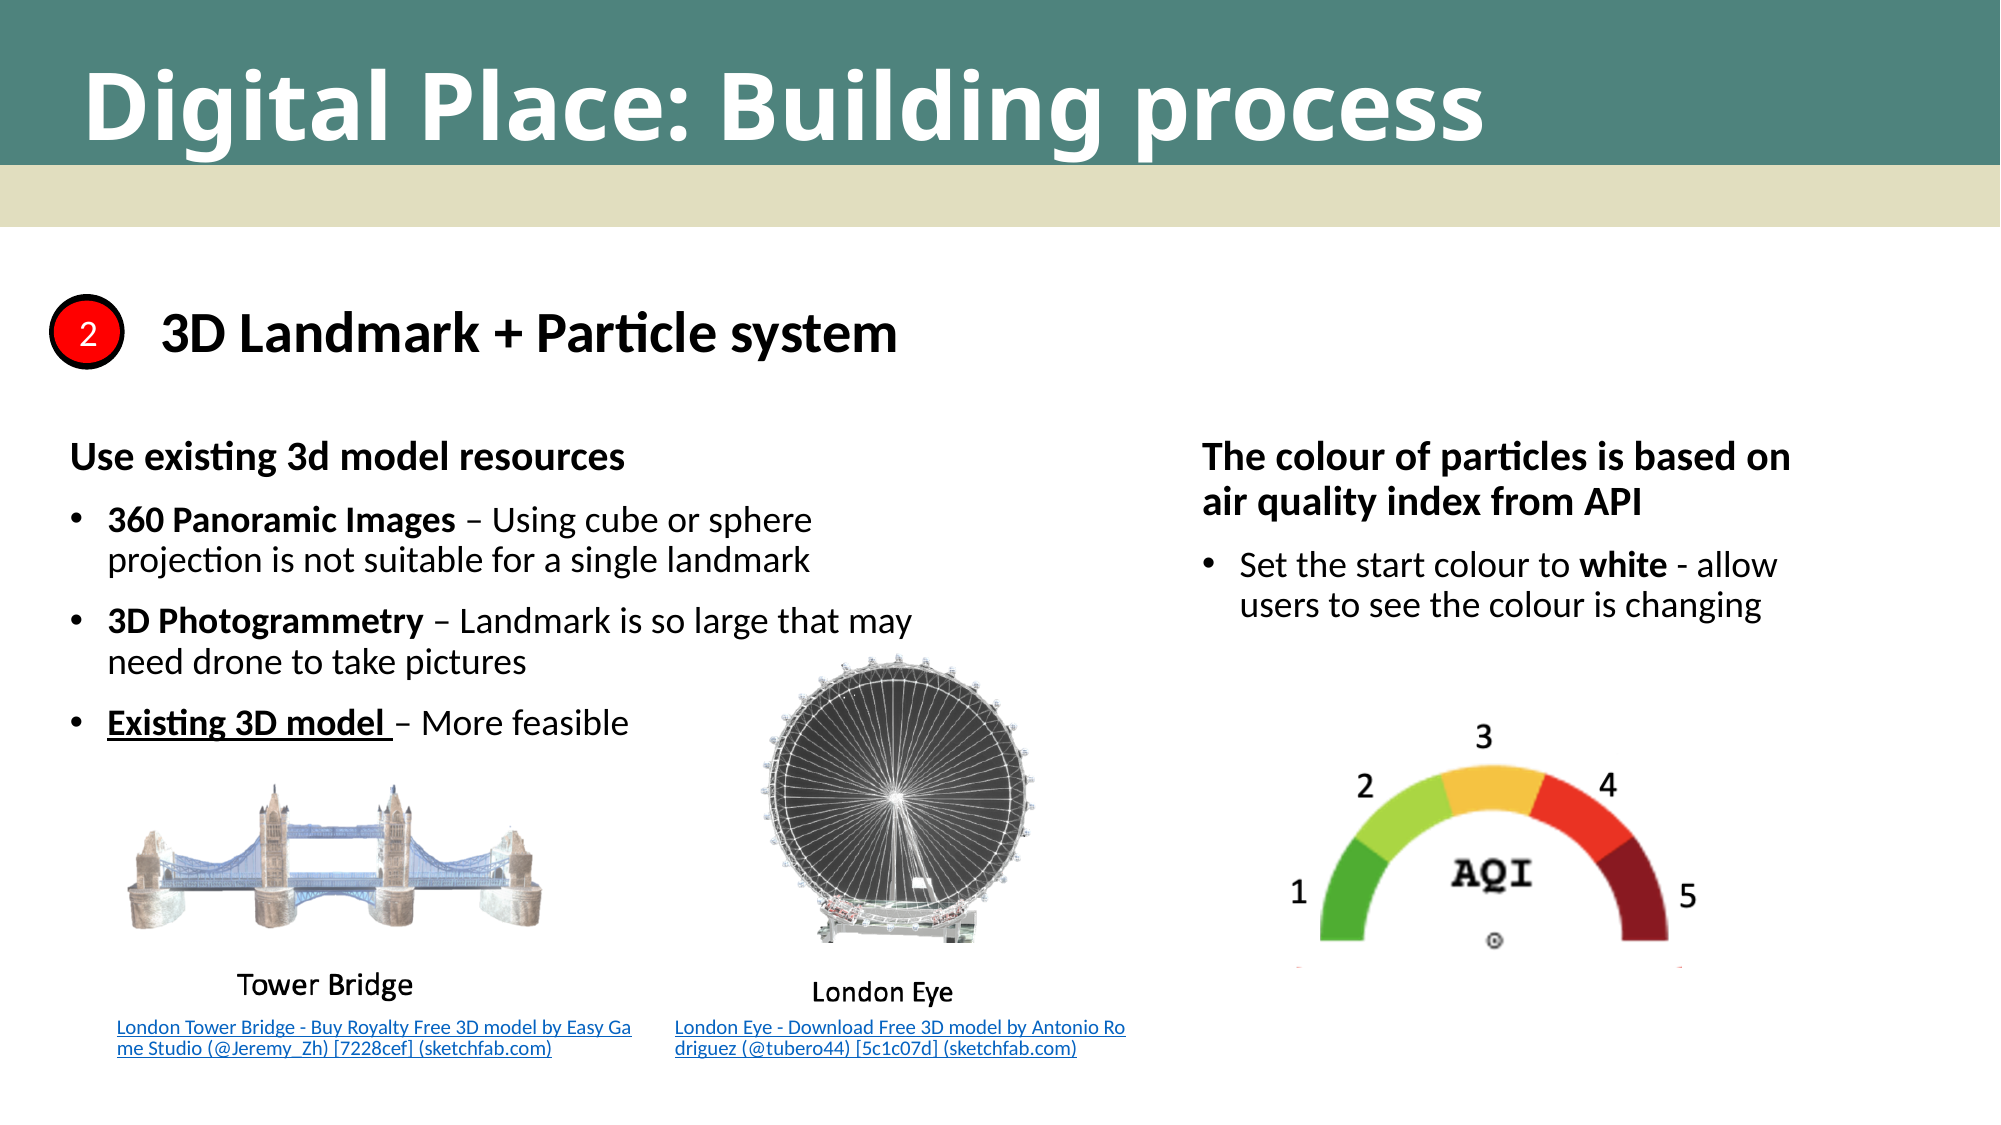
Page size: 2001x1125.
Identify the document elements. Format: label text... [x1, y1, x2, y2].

text_box 2 [53, 300, 120, 363]
title Digital Place: Building process [66, 1, 1792, 219]
text_box The colour of particles is based on air quality index from API Set the start colour to white - allow users to see the colour is changing [1187, 426, 1853, 768]
picture [711, 642, 1056, 1028]
text_box London Eye - Download Free 3D model by Antonio Rodriguez (@tubero44) [5c1c07d] (sketchfab.com) [660, 1006, 1145, 1047]
text_box 3D Landmark + Particle system [145, 294, 933, 376]
text_box [49, 294, 125, 370]
text_box [0, 0, 2000, 165]
picture [1267, 701, 1724, 968]
text_box [0, 165, 2000, 227]
text_box Use existing 3d model resources 360 Panoramic Images – Using cube or sphere projection is not suitable for a single landmark 3D Photogrammetry – Landmark is so large that may need drone to take pictures Existing 3D model – More feasible [54, 426, 933, 768]
picture [66, 743, 580, 1024]
text_box London Tower Bridge - Buy Royalty Free 3D model by Easy Game Studio (@Jeremy_Zh) [7228cef] (sketchfab.com) [102, 1006, 660, 1047]
